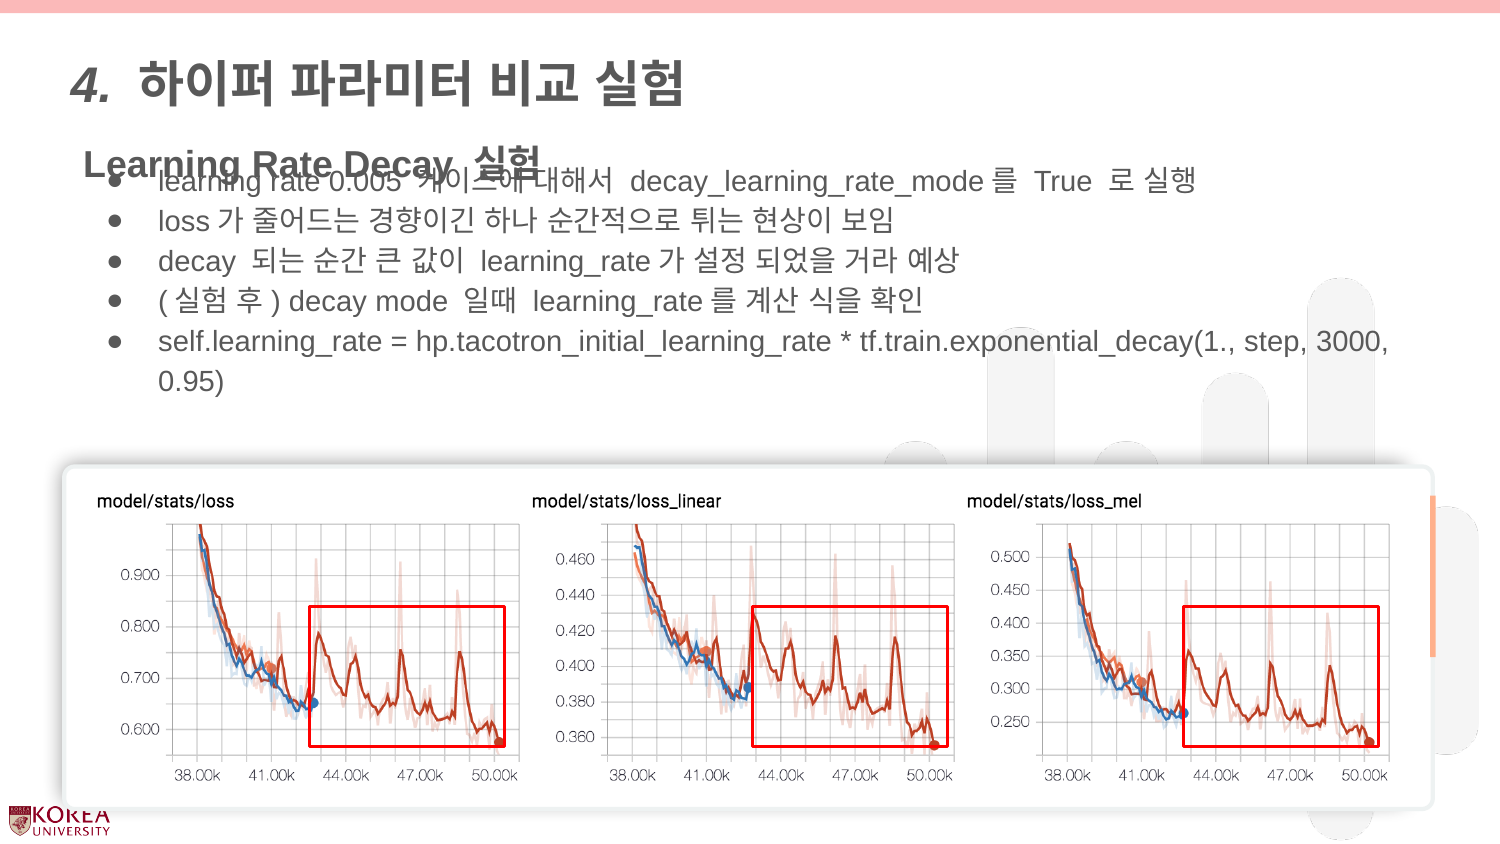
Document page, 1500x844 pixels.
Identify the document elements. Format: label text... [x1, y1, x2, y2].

text_box [0, 0, 1500, 14]
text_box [63, 466, 1436, 810]
text_box 4. 하이퍼 파라미터 비교 실험 [0, 14, 1500, 120]
text_box Learning Rate Decay 실험 [68, 118, 792, 203]
text_box learning rate 0.005 케이스에 대해서 decay_learning_rate_mode를 True 로 실행 loss가 줄어드는 경향이긴 하나 순간적으로 튀는 현상이 보임 decay 되는 순간 큰 값이 learning_rate가 설정 되었을 거라 예상 (실험 후) decay mode 일때 learning_rate를 계산 식을 확인 self.learning_rate = hp.tacotron_initial_learning_rate * tf.train.exponential_decay(1., step, 3000, 0.95) [68, 141, 1479, 453]
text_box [8, 806, 111, 836]
picture [882, 261, 1479, 844]
